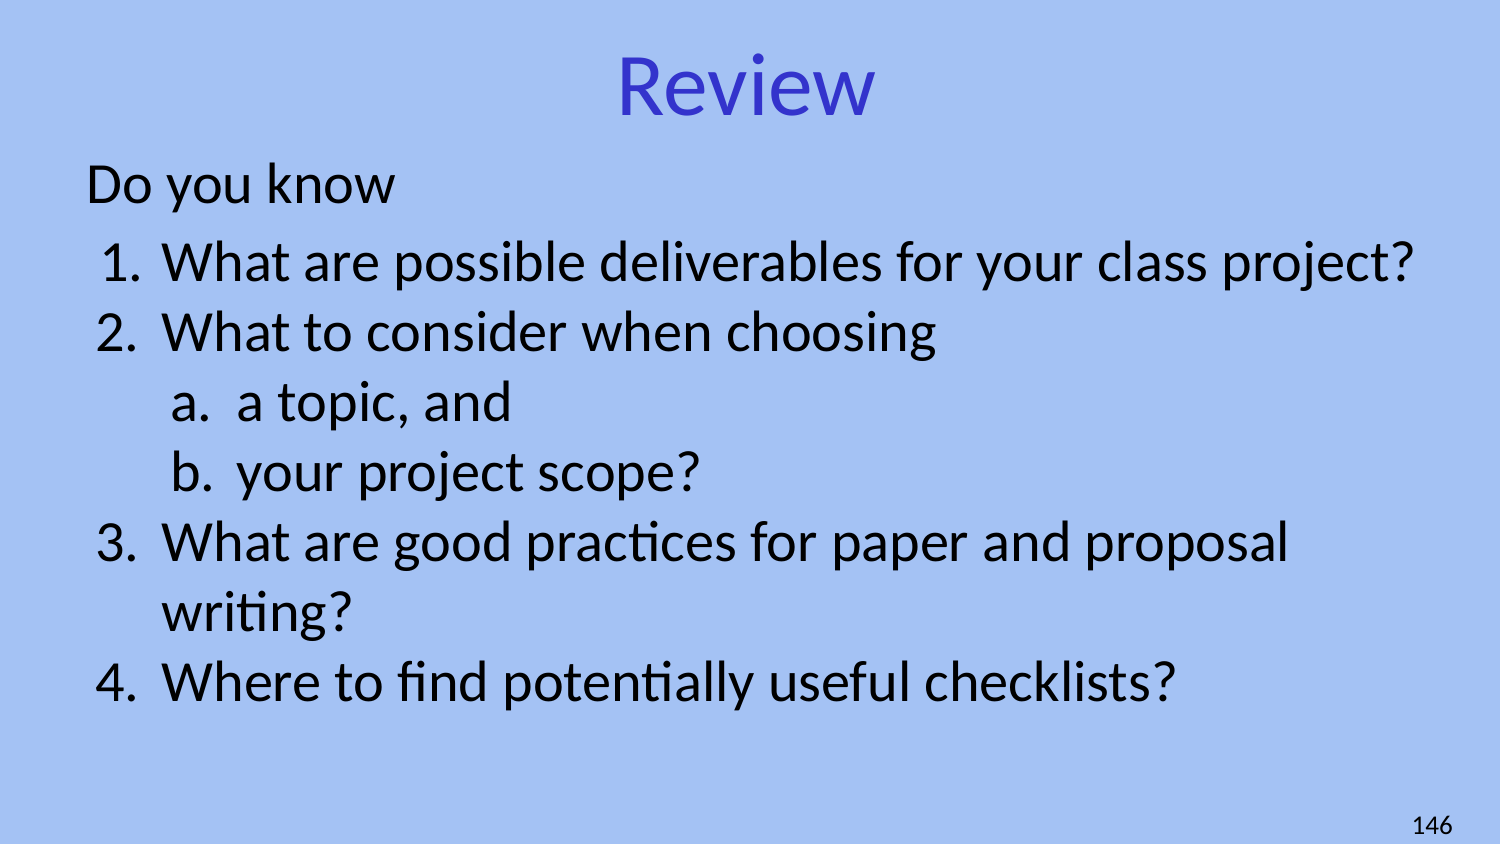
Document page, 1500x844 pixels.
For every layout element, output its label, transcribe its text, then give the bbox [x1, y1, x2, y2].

title Review [112, 0, 1388, 139]
slide_number ‹#› [1372, 802, 1492, 827]
list Do you know What are possible deliverables for your class project? What to consider when choosing a topic, and your project scope? What are good practices for paper and proposal writing? Where to find potentially useful checklists? [81, 139, 1464, 796]
